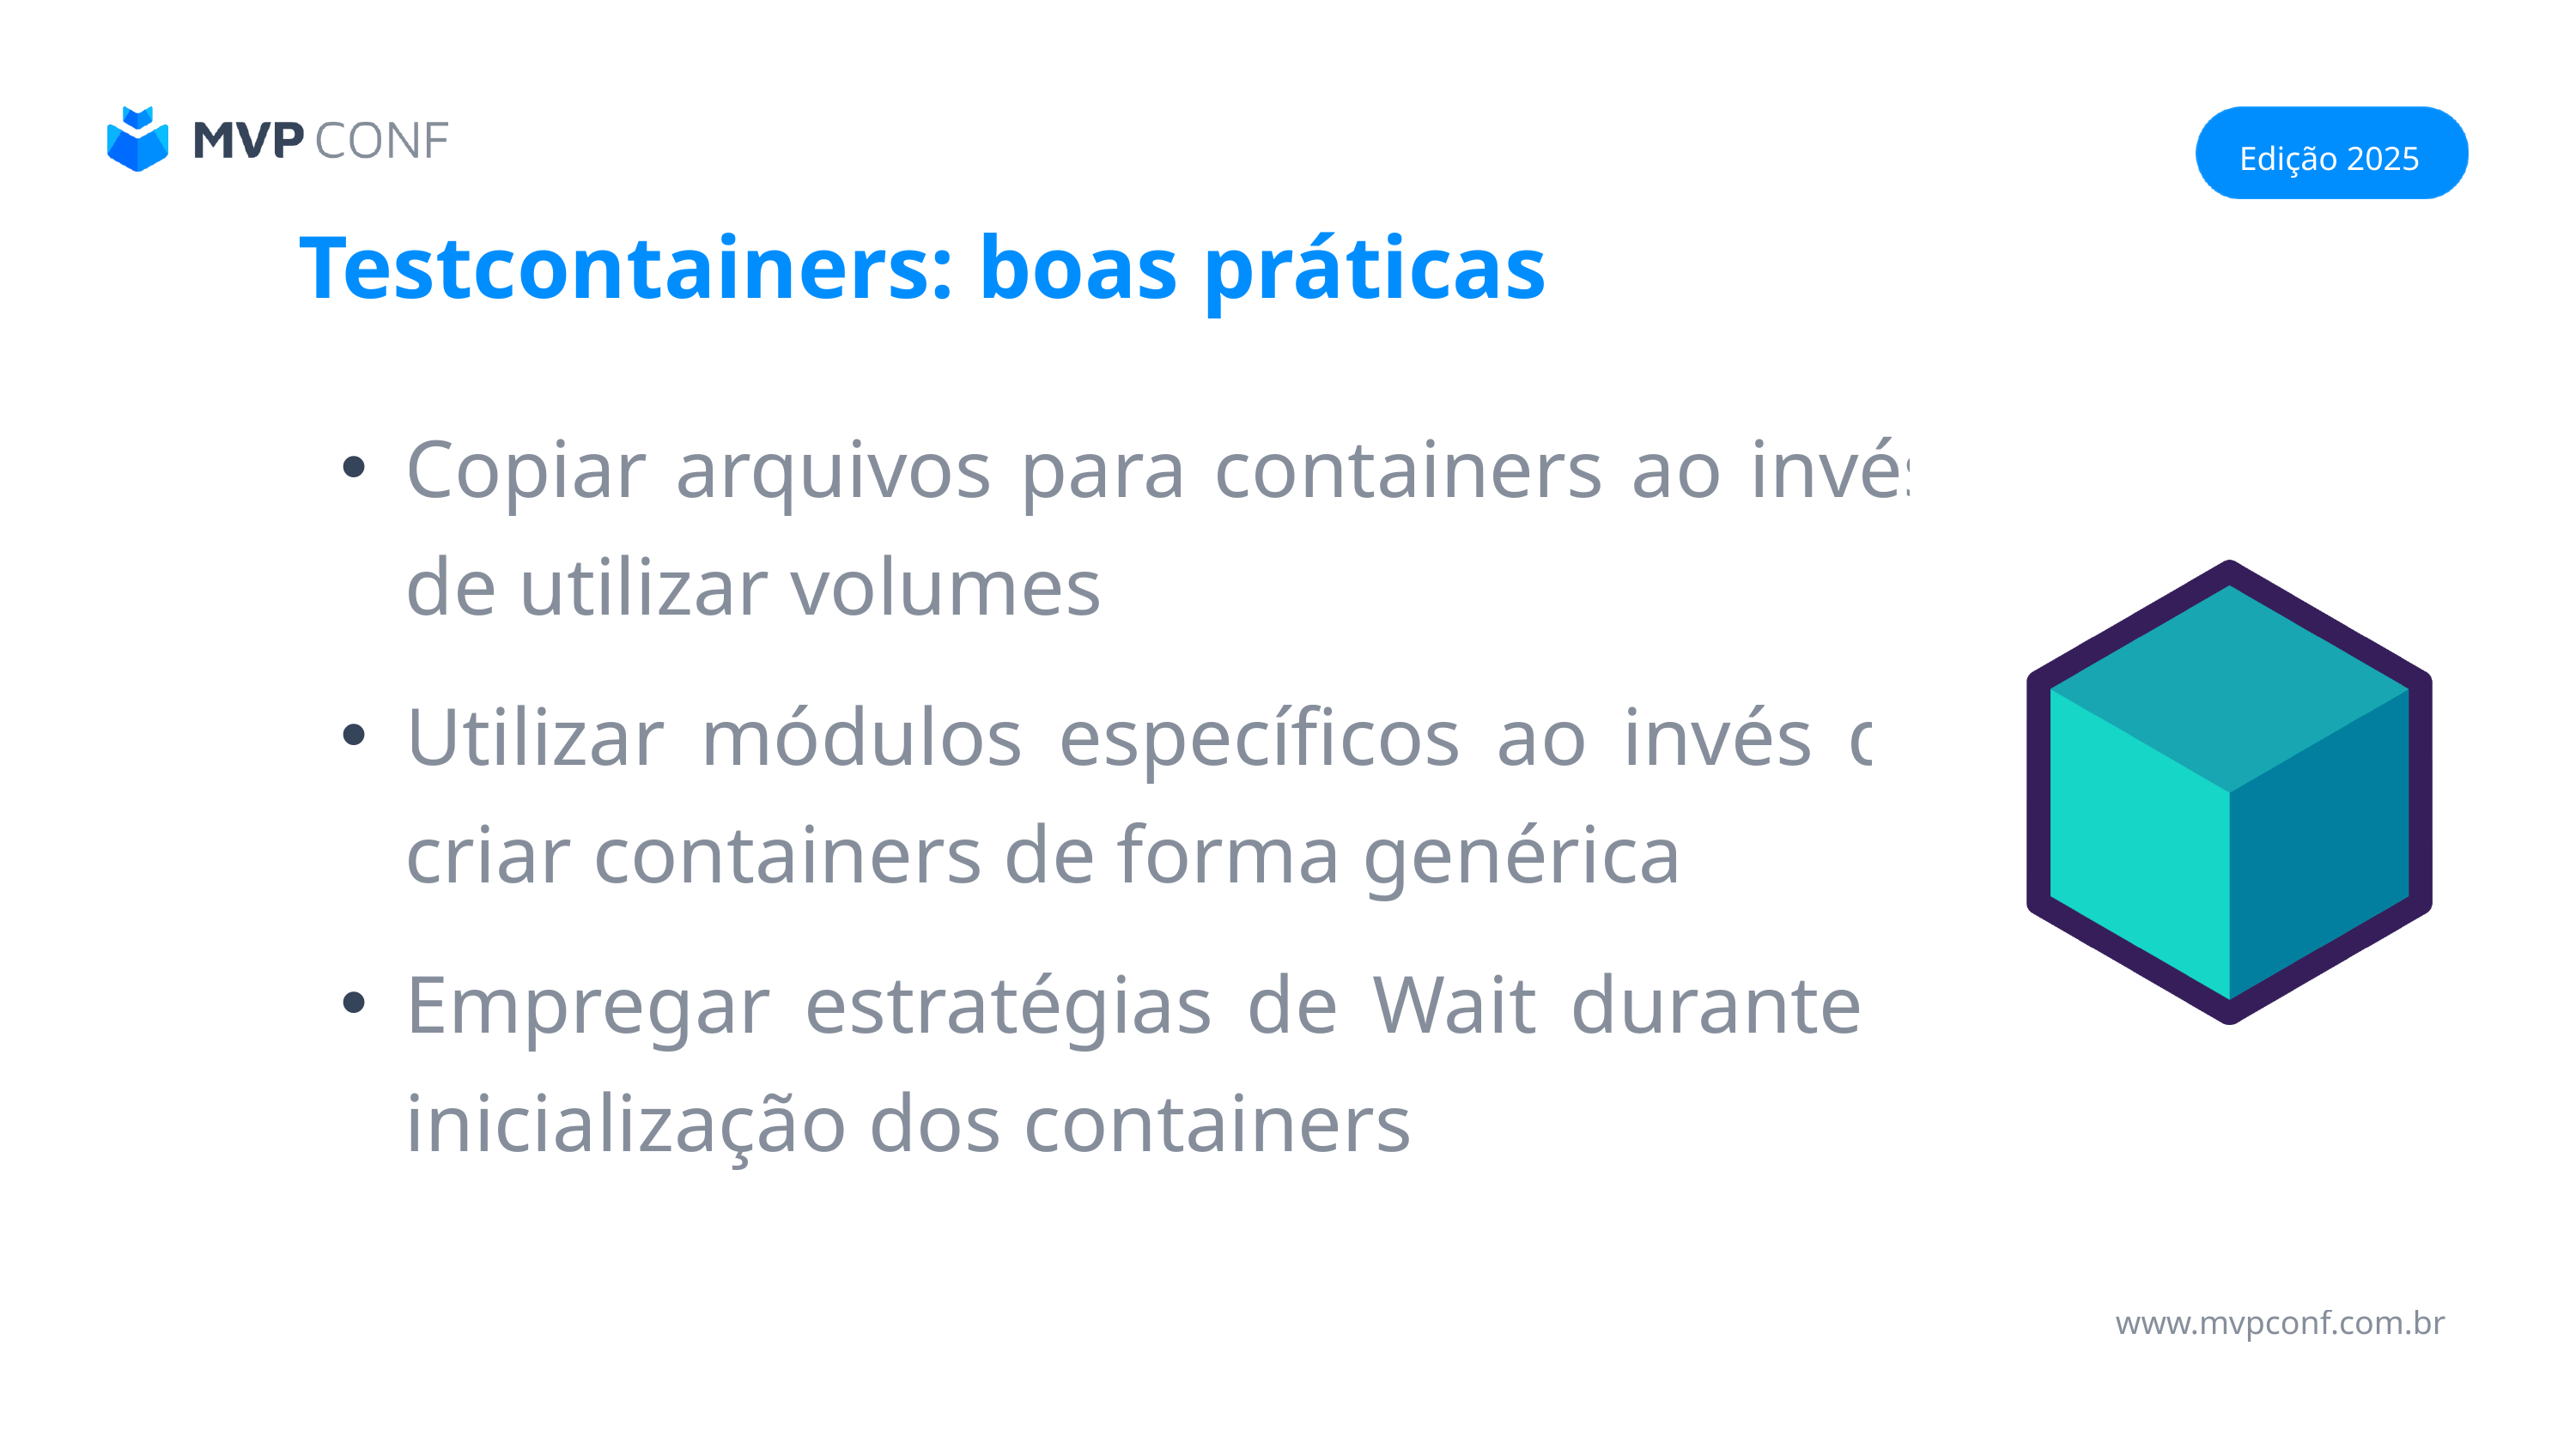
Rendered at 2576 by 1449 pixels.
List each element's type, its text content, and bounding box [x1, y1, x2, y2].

picture [106, 106, 448, 172]
picture [2026, 560, 2473, 1025]
text_box www.mvpconf.com.br [2115, 1293, 2473, 1342]
picture [2196, 106, 2469, 199]
text_box Testcontainers: boas práticas [298, 220, 2239, 446]
text_box Copiar arquivos para containers ao invés de utilizar volumes Utilizar módulos específicos ao invés de criar containers de forma genérica Empregar estratégias de Wait durante a inicialização dos containers [340, 394, 1943, 1218]
